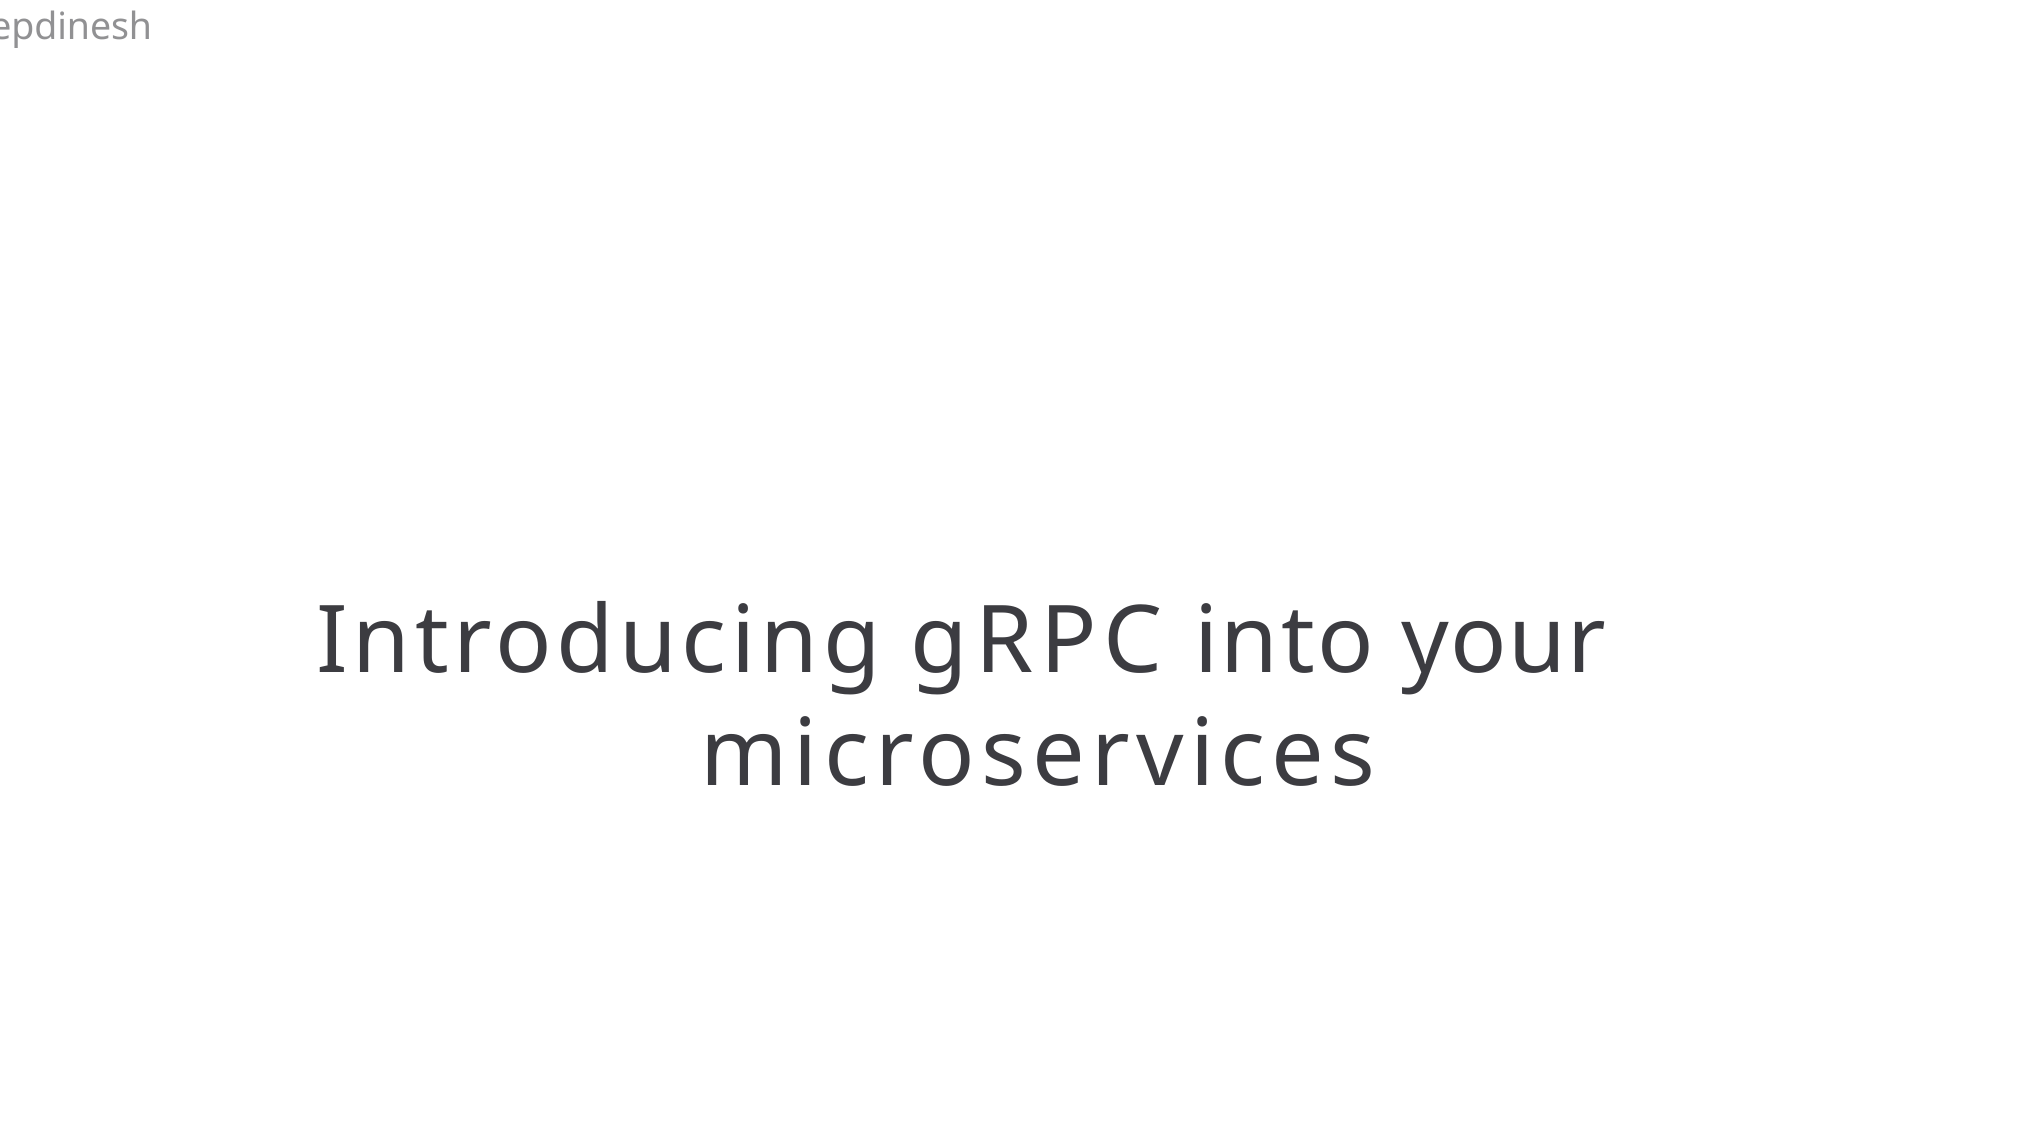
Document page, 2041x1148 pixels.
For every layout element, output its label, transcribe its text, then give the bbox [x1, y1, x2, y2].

title Introducing gRPC into your microservices [221, 495, 1911, 804]
